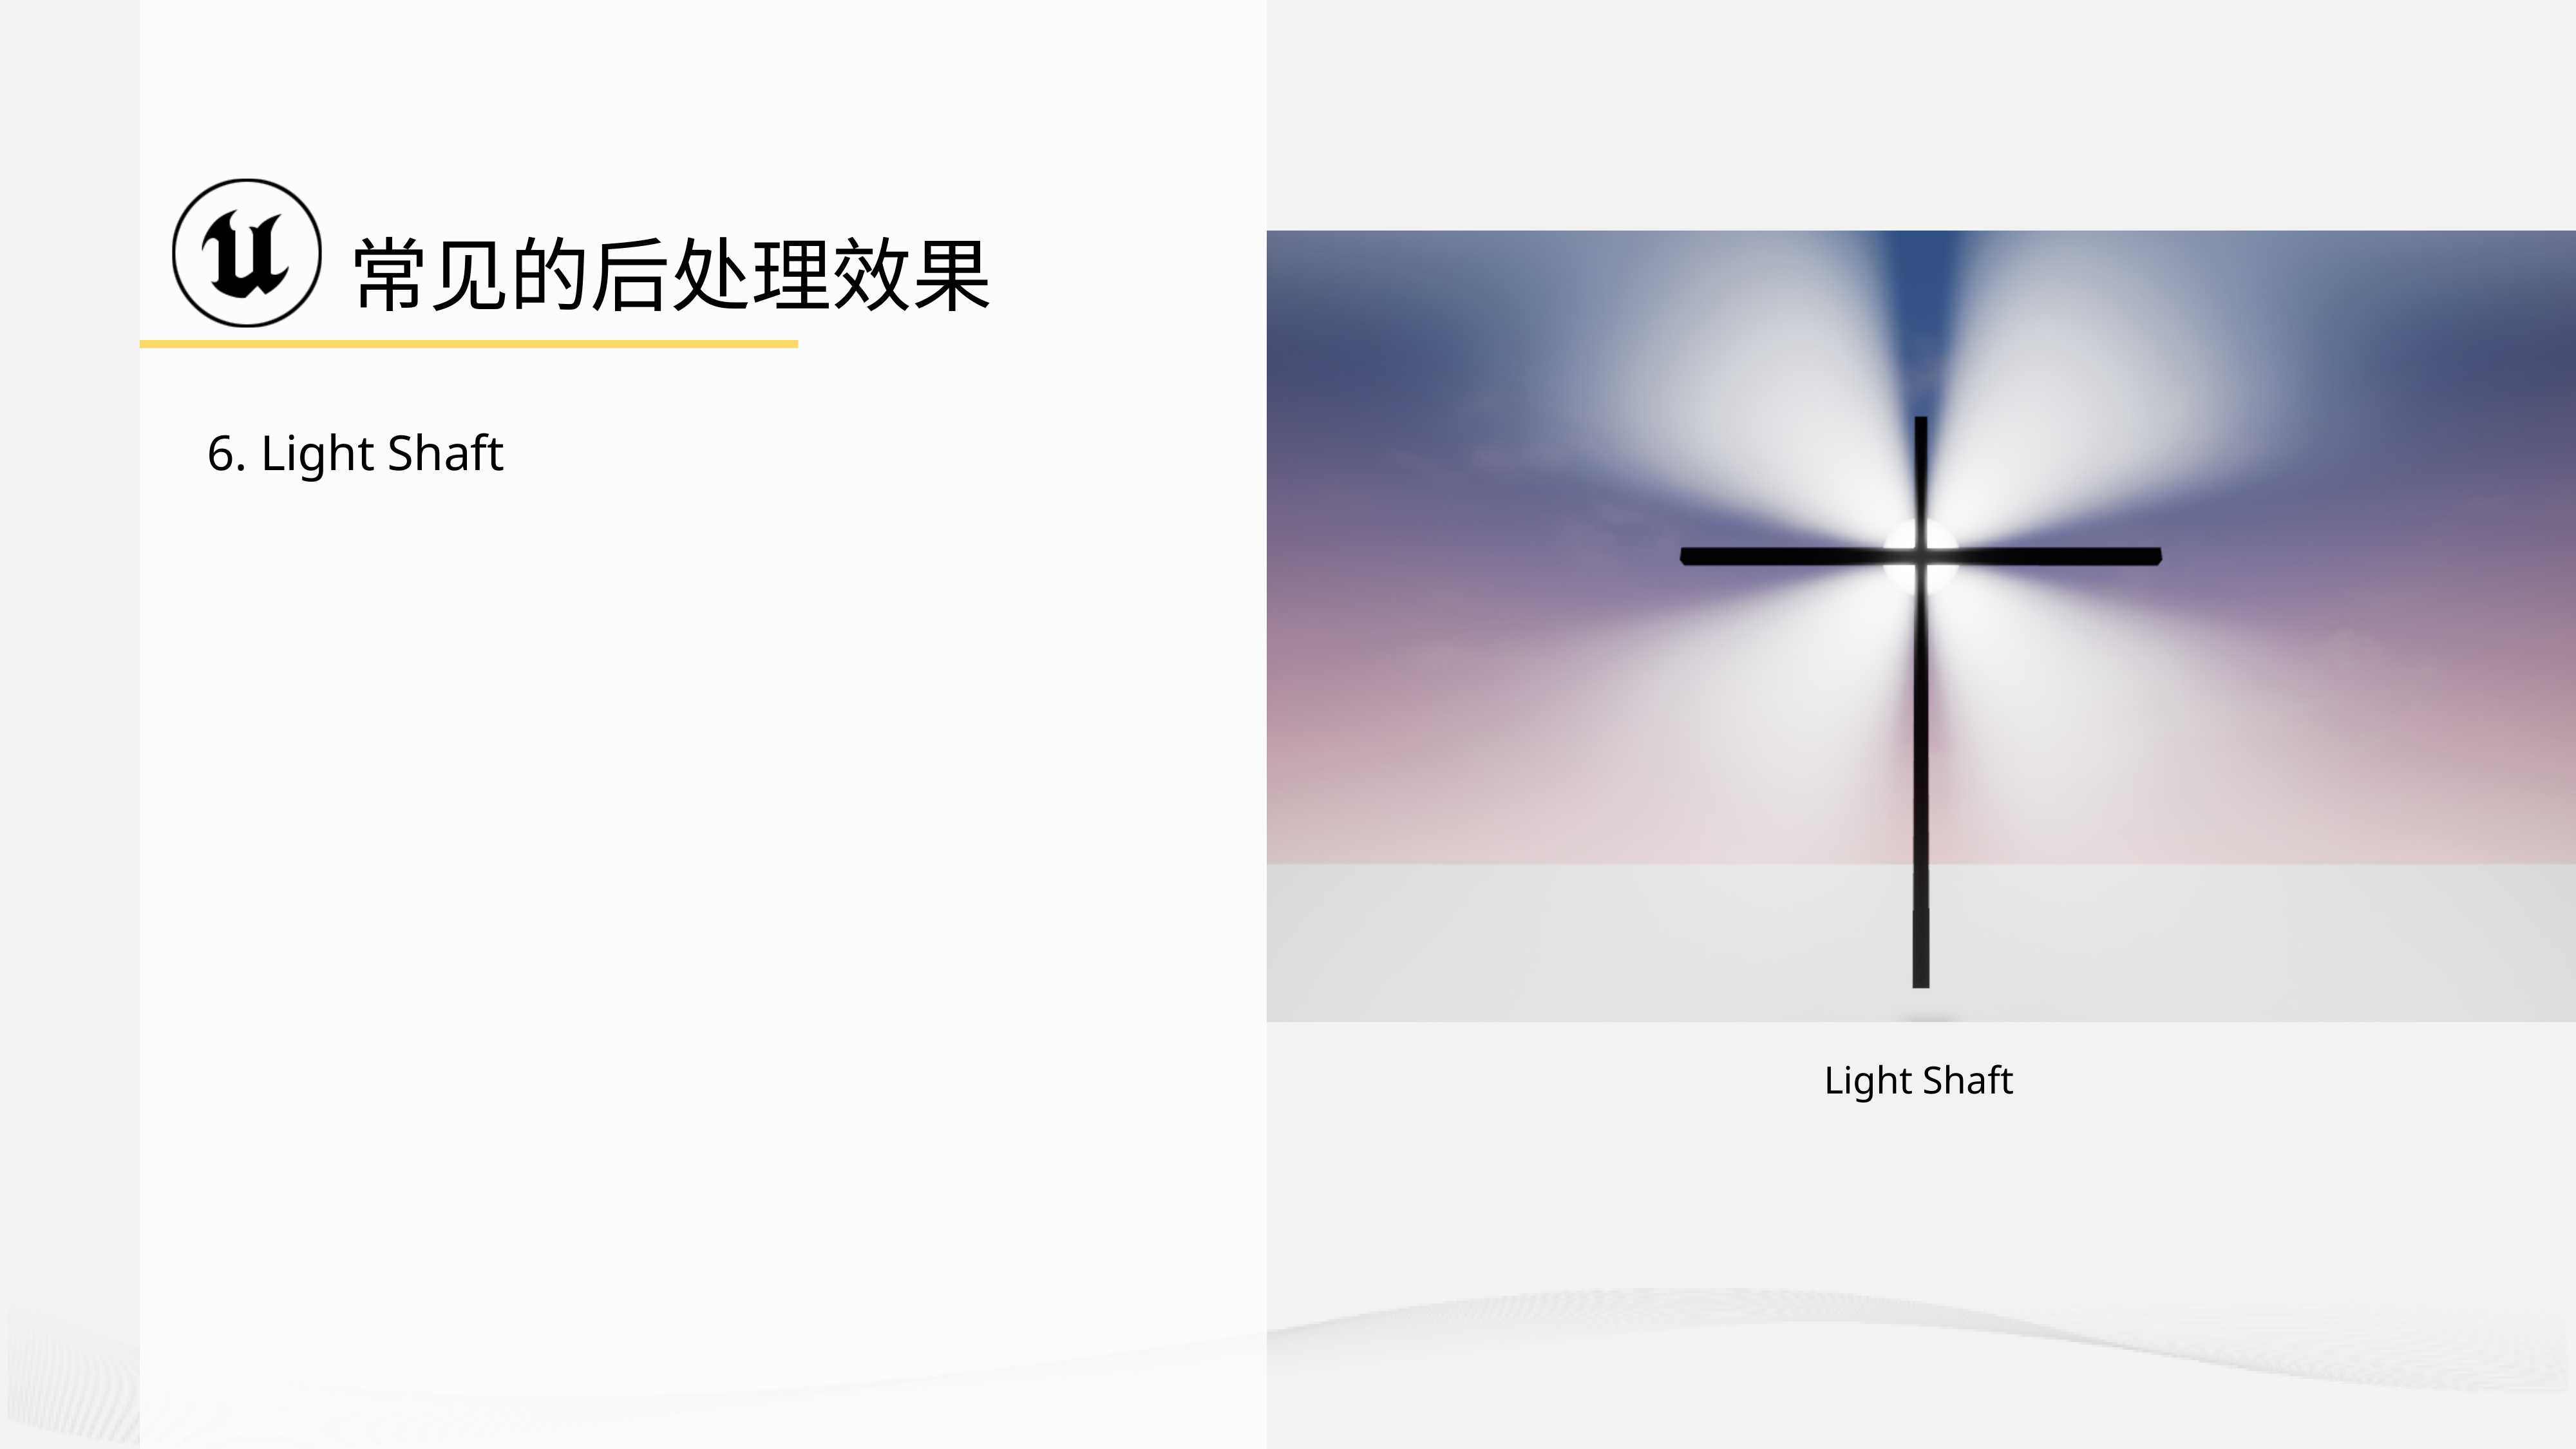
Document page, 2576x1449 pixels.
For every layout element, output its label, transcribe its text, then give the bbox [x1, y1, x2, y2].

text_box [139, 0, 1267, 1449]
picture [1267, 231, 2576, 1022]
text_box Light Shaft [1649, 1051, 2188, 1107]
picture [170, 176, 323, 330]
